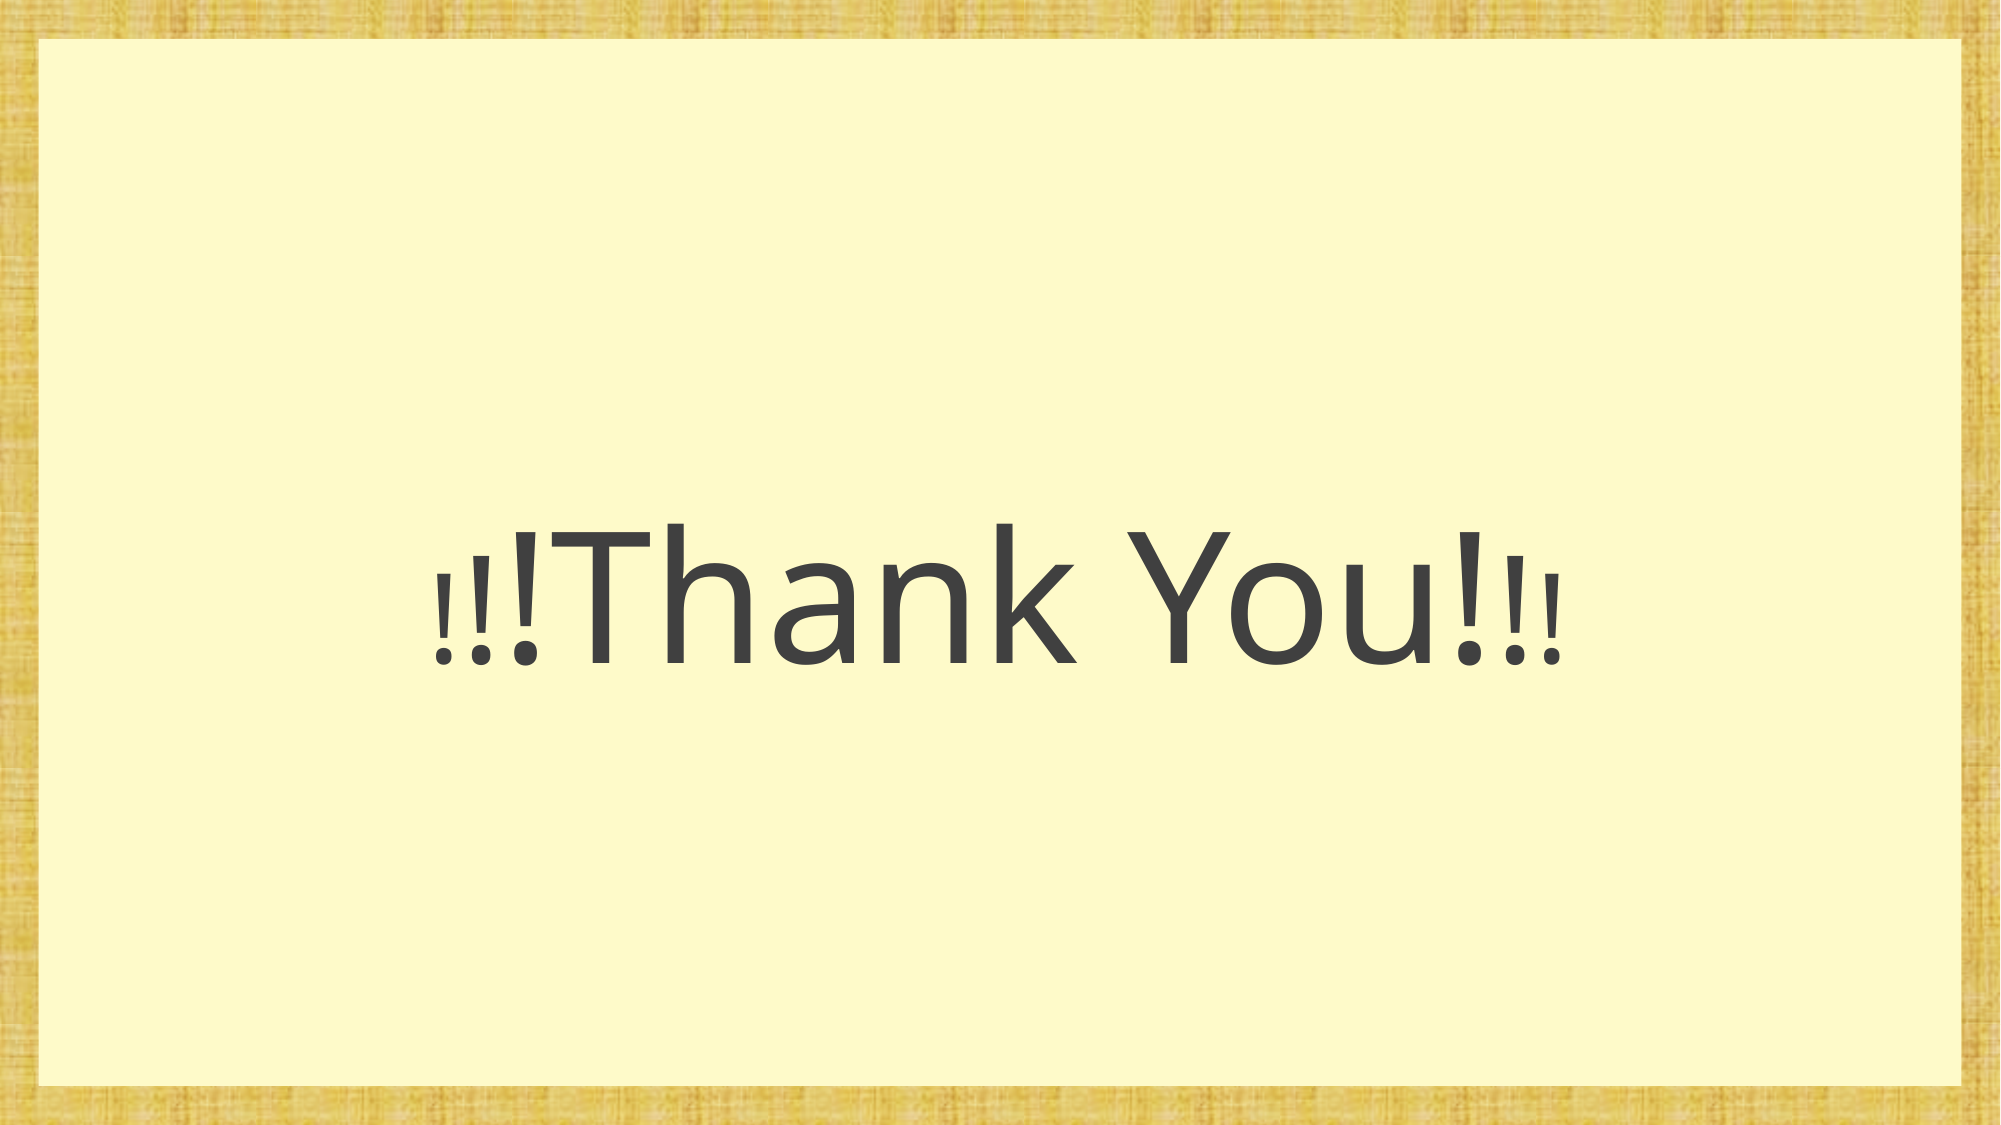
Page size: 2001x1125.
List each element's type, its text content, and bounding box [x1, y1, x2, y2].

picture [0, 0, 2001, 1125]
text_box !!!Thank You!!! [38, 472, 1959, 708]
